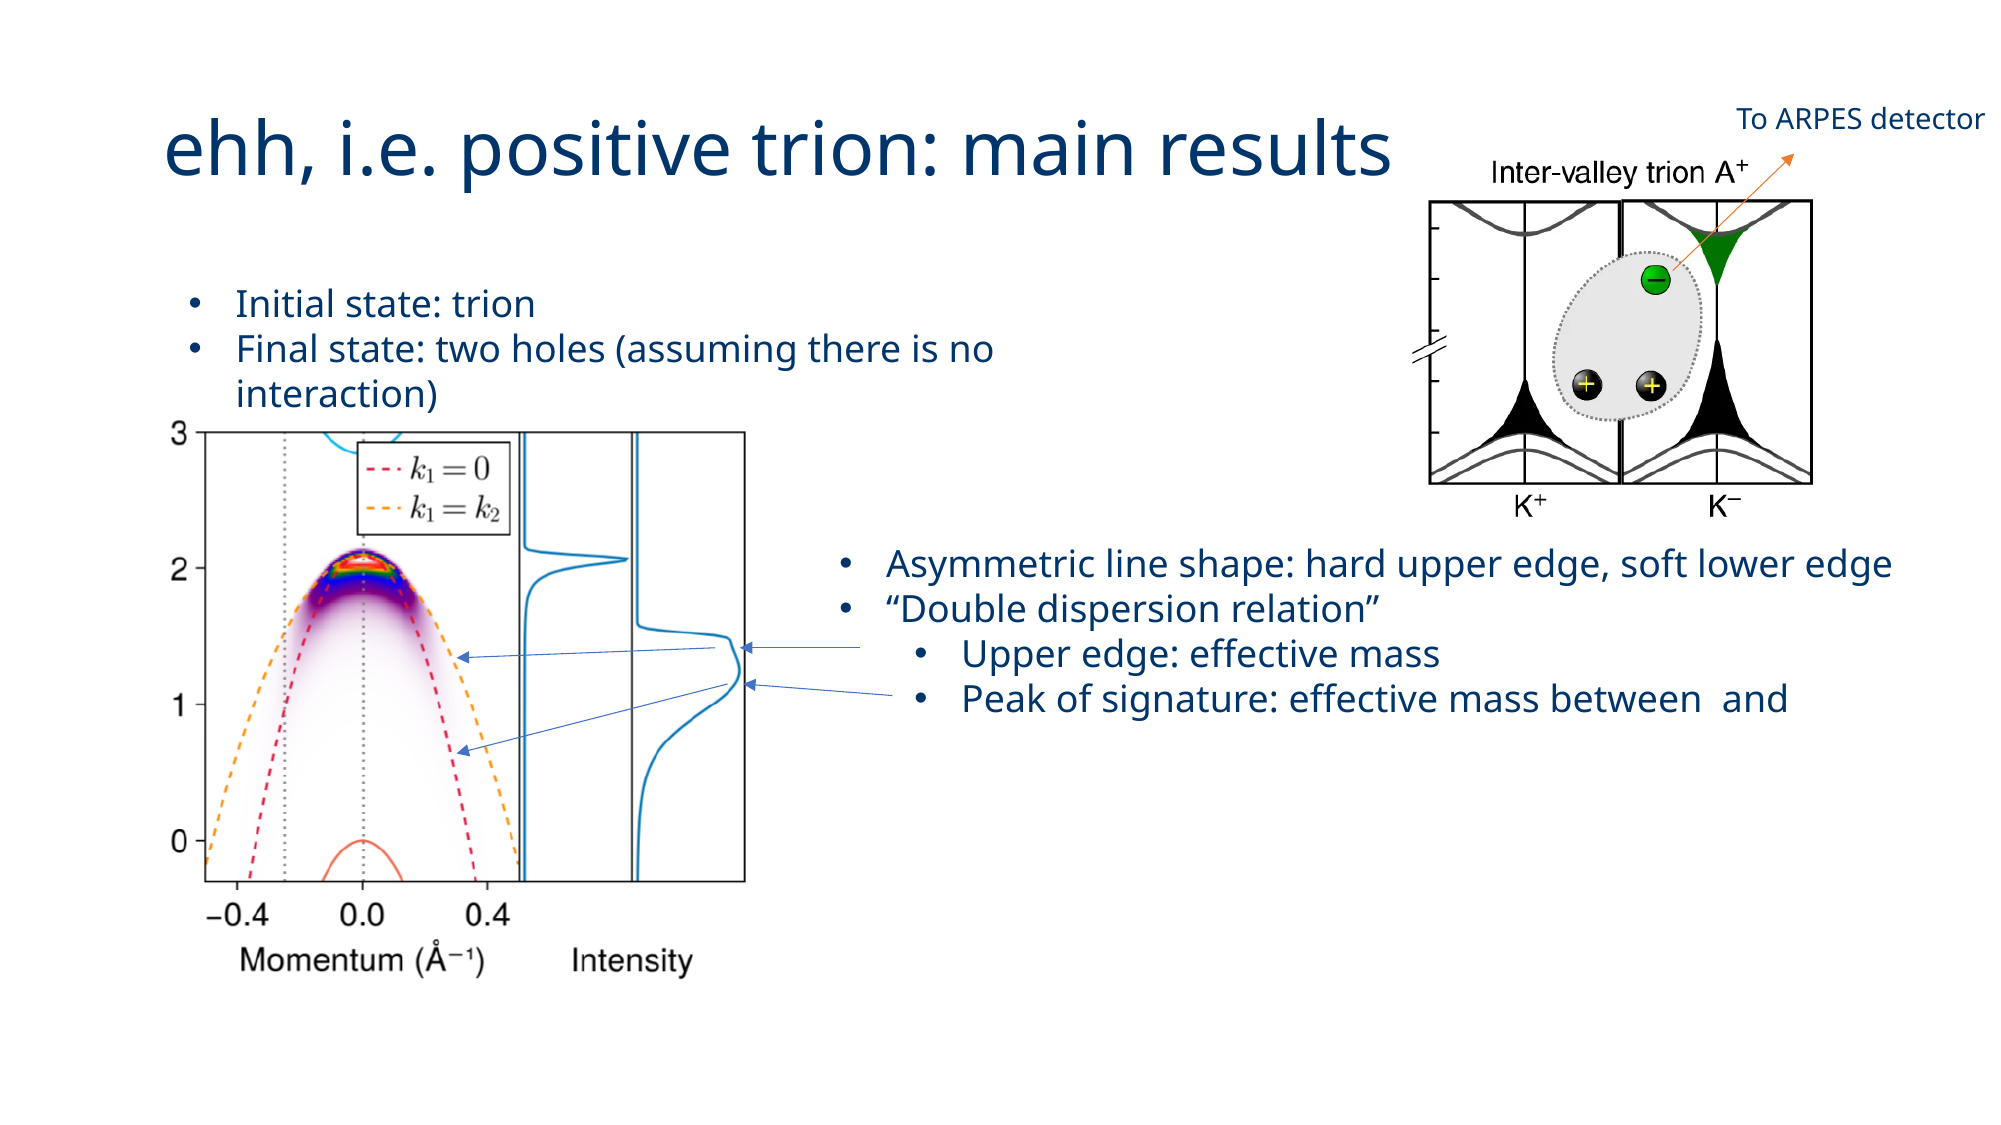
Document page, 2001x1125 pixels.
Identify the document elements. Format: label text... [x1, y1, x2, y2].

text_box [743, 683, 893, 696]
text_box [456, 647, 716, 658]
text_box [1407, 93, 2000, 517]
text_box ehh, i.e. positive trion: main results [148, 93, 1407, 198]
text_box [456, 683, 728, 754]
picture [148, 415, 765, 994]
text_box Initial state: trion Final state: two holes (assuming there is no interaction) [173, 272, 1165, 467]
